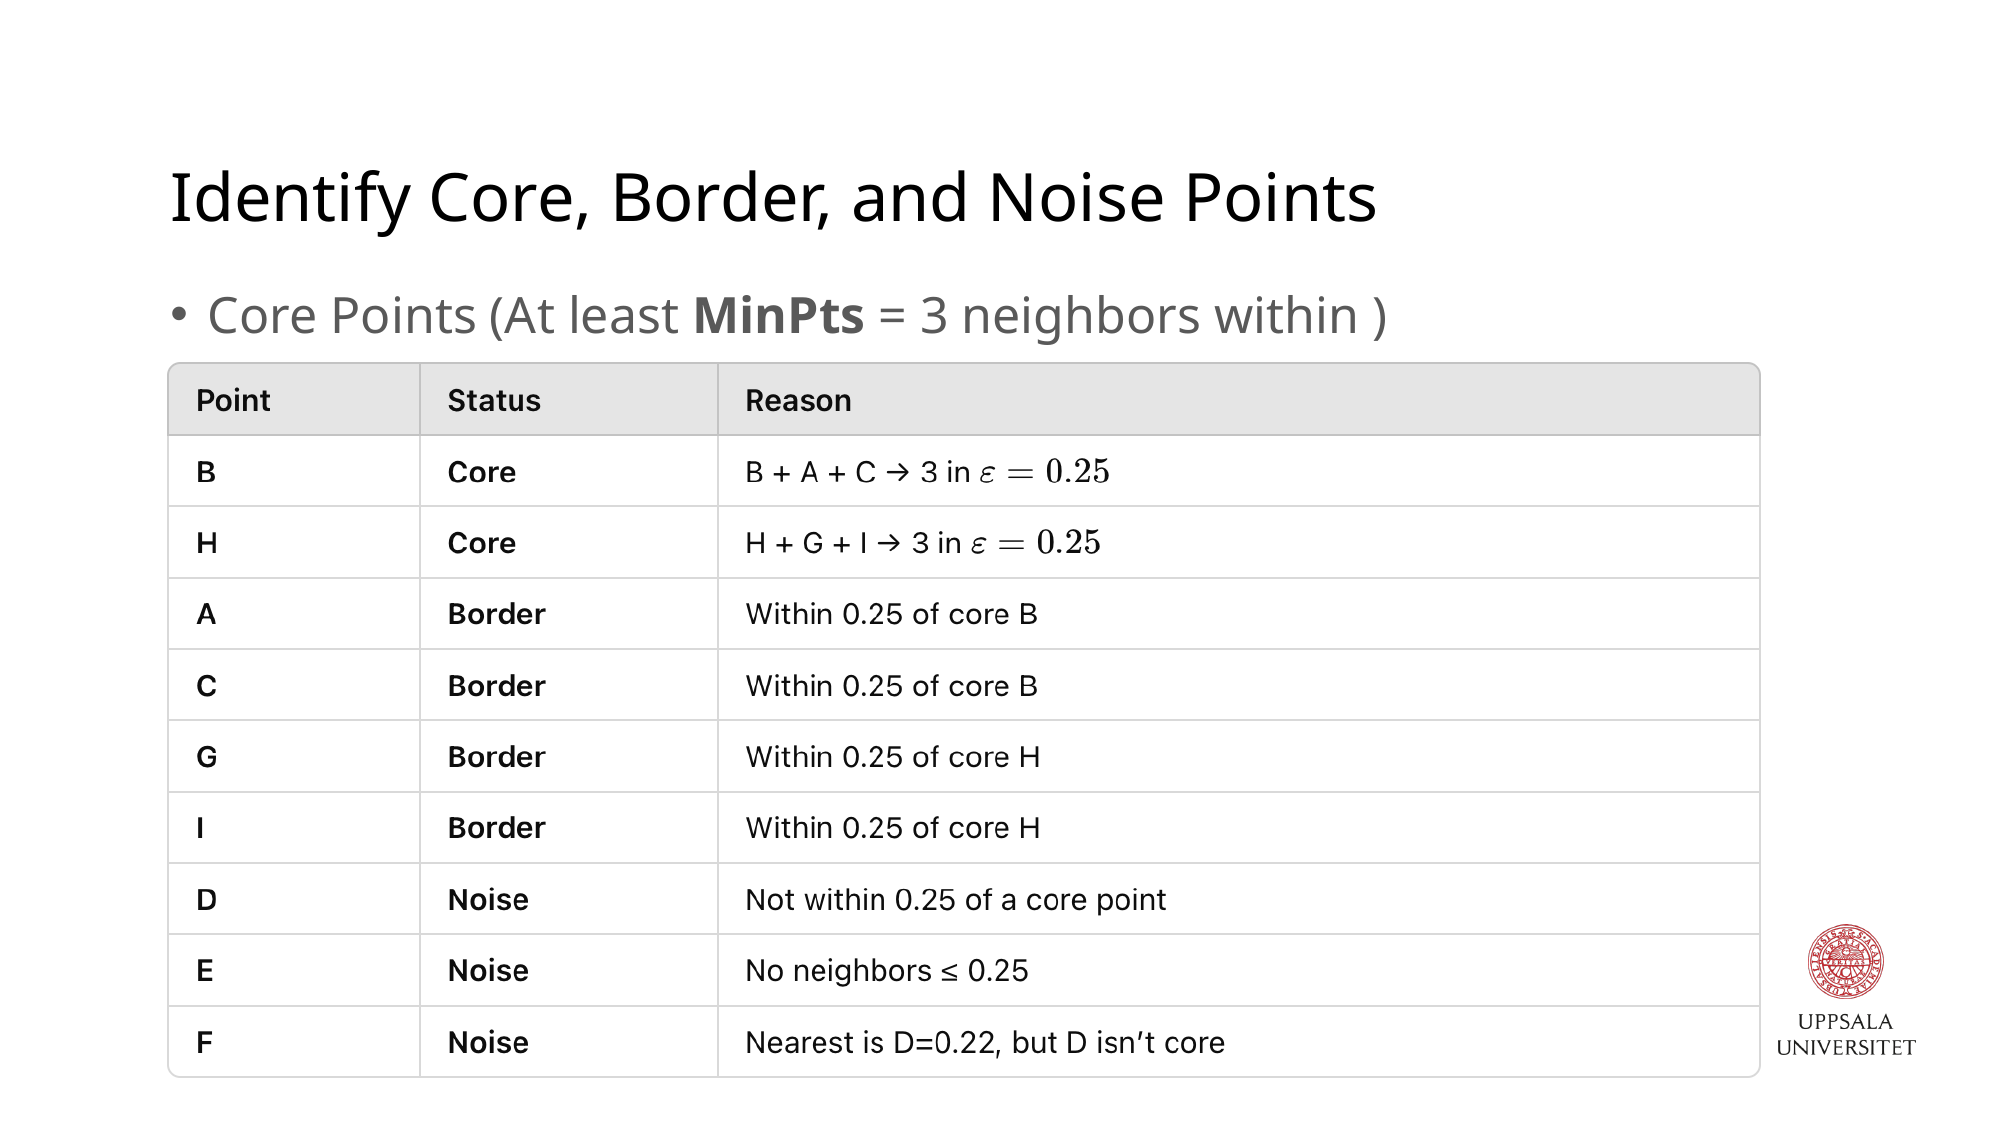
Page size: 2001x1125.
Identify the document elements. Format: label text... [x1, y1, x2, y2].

picture [155, 345, 1916, 1094]
title Identify Core, Border, and Noise Points [155, 137, 1710, 255]
